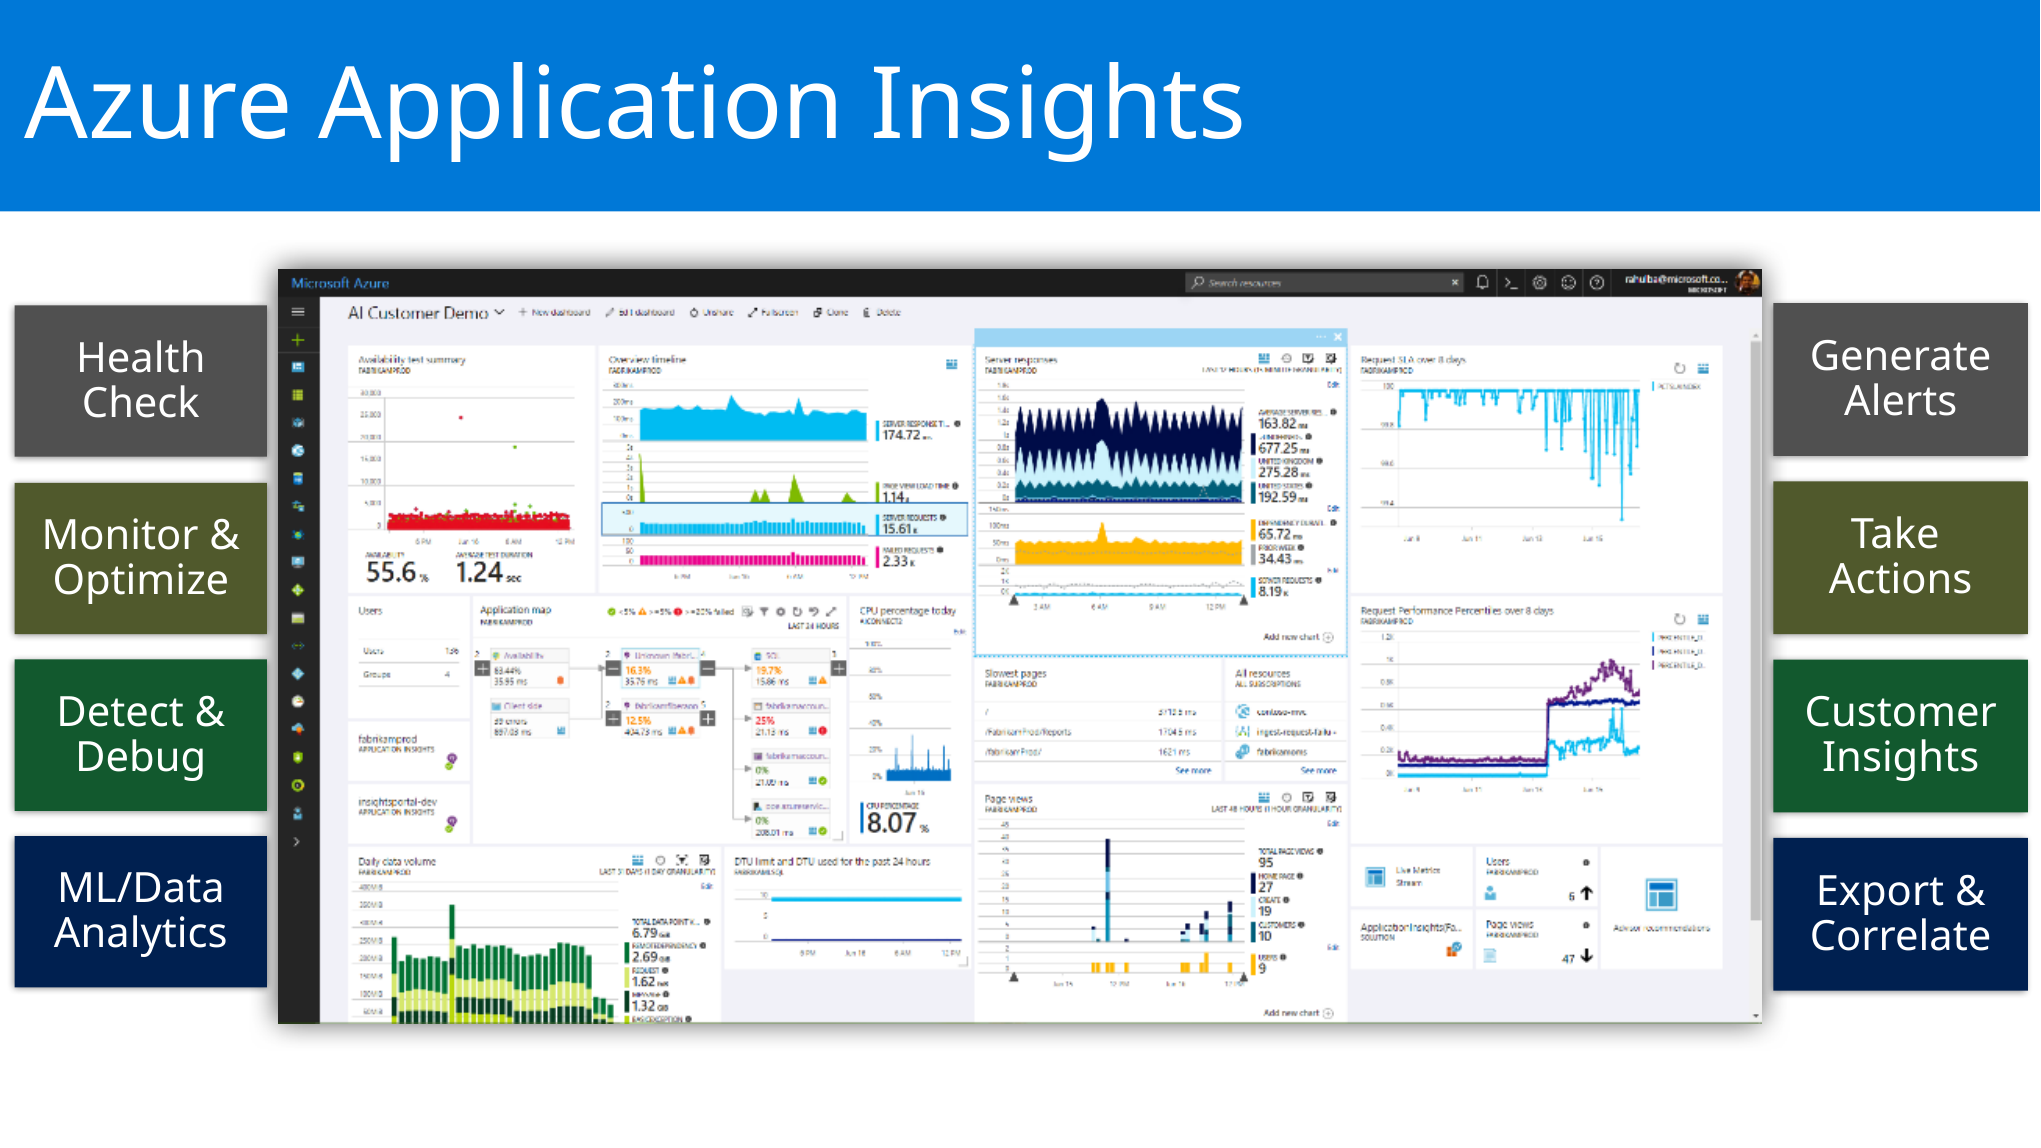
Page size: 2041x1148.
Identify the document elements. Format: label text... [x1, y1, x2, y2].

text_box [14, 247, 268, 1046]
text_box Azure Application Insights [0, 0, 2040, 212]
picture [278, 269, 1763, 1024]
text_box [1773, 247, 2029, 1046]
